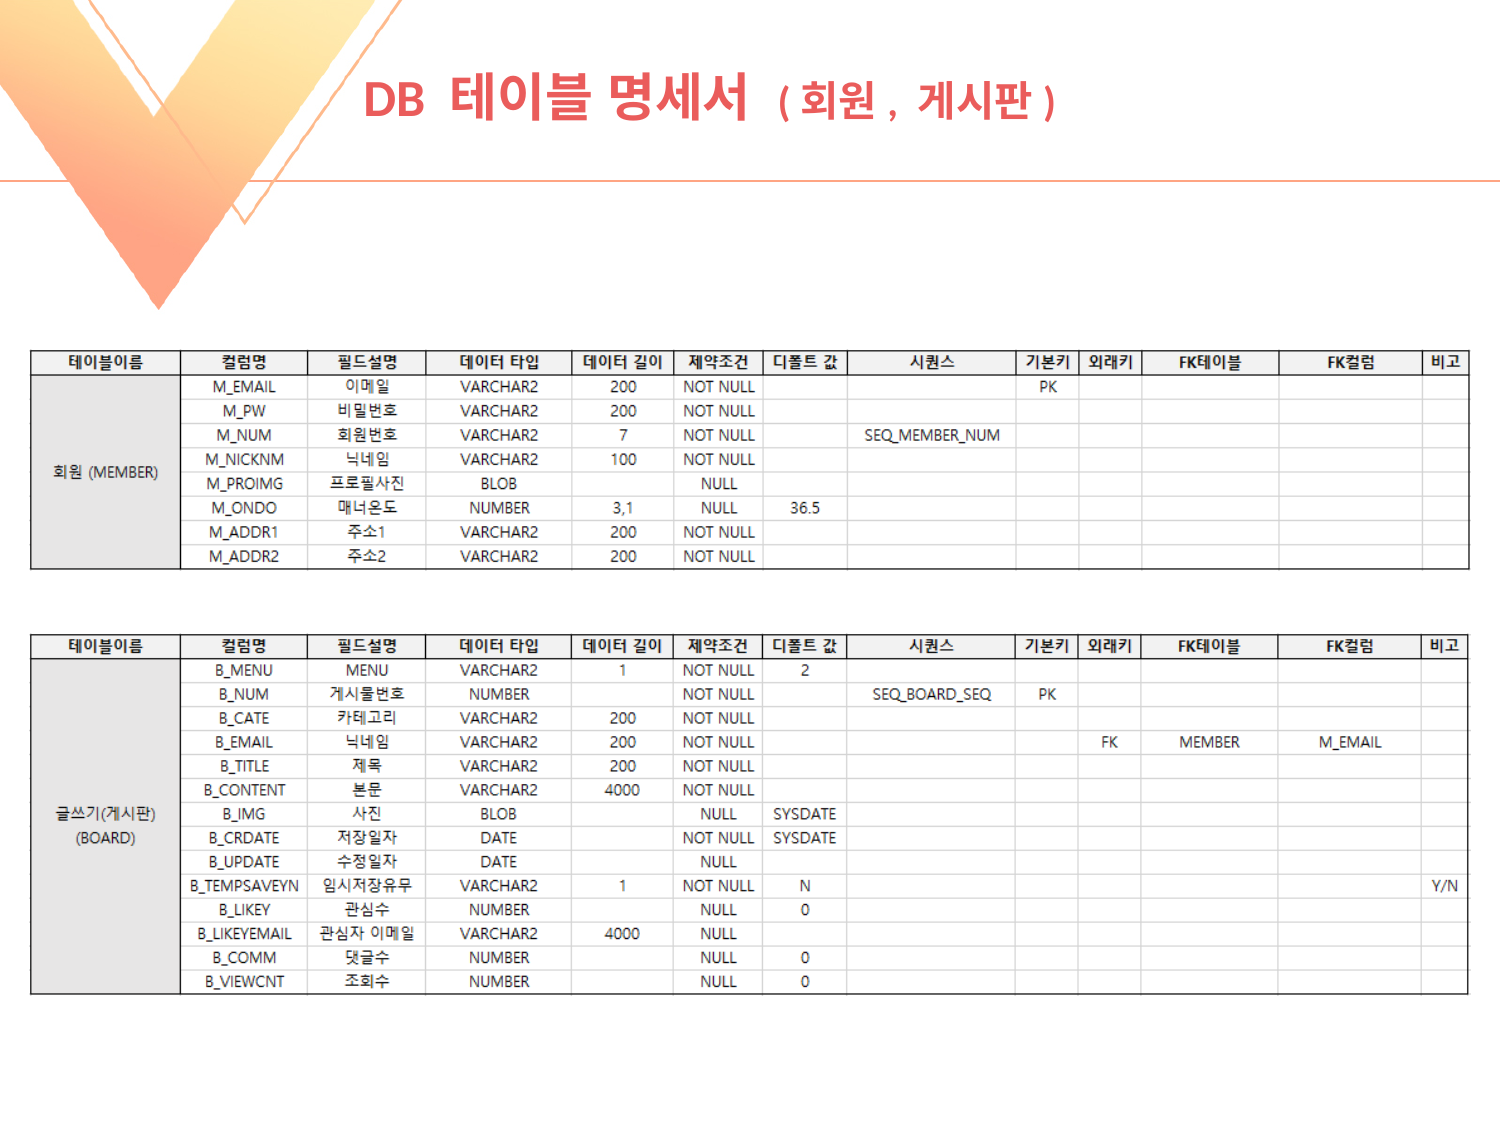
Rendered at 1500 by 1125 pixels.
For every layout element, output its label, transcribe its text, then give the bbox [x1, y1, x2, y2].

title DB 테이블 명세서 (회원, 게시판) [348, 30, 1440, 161]
picture [0, 0, 1500, 1125]
